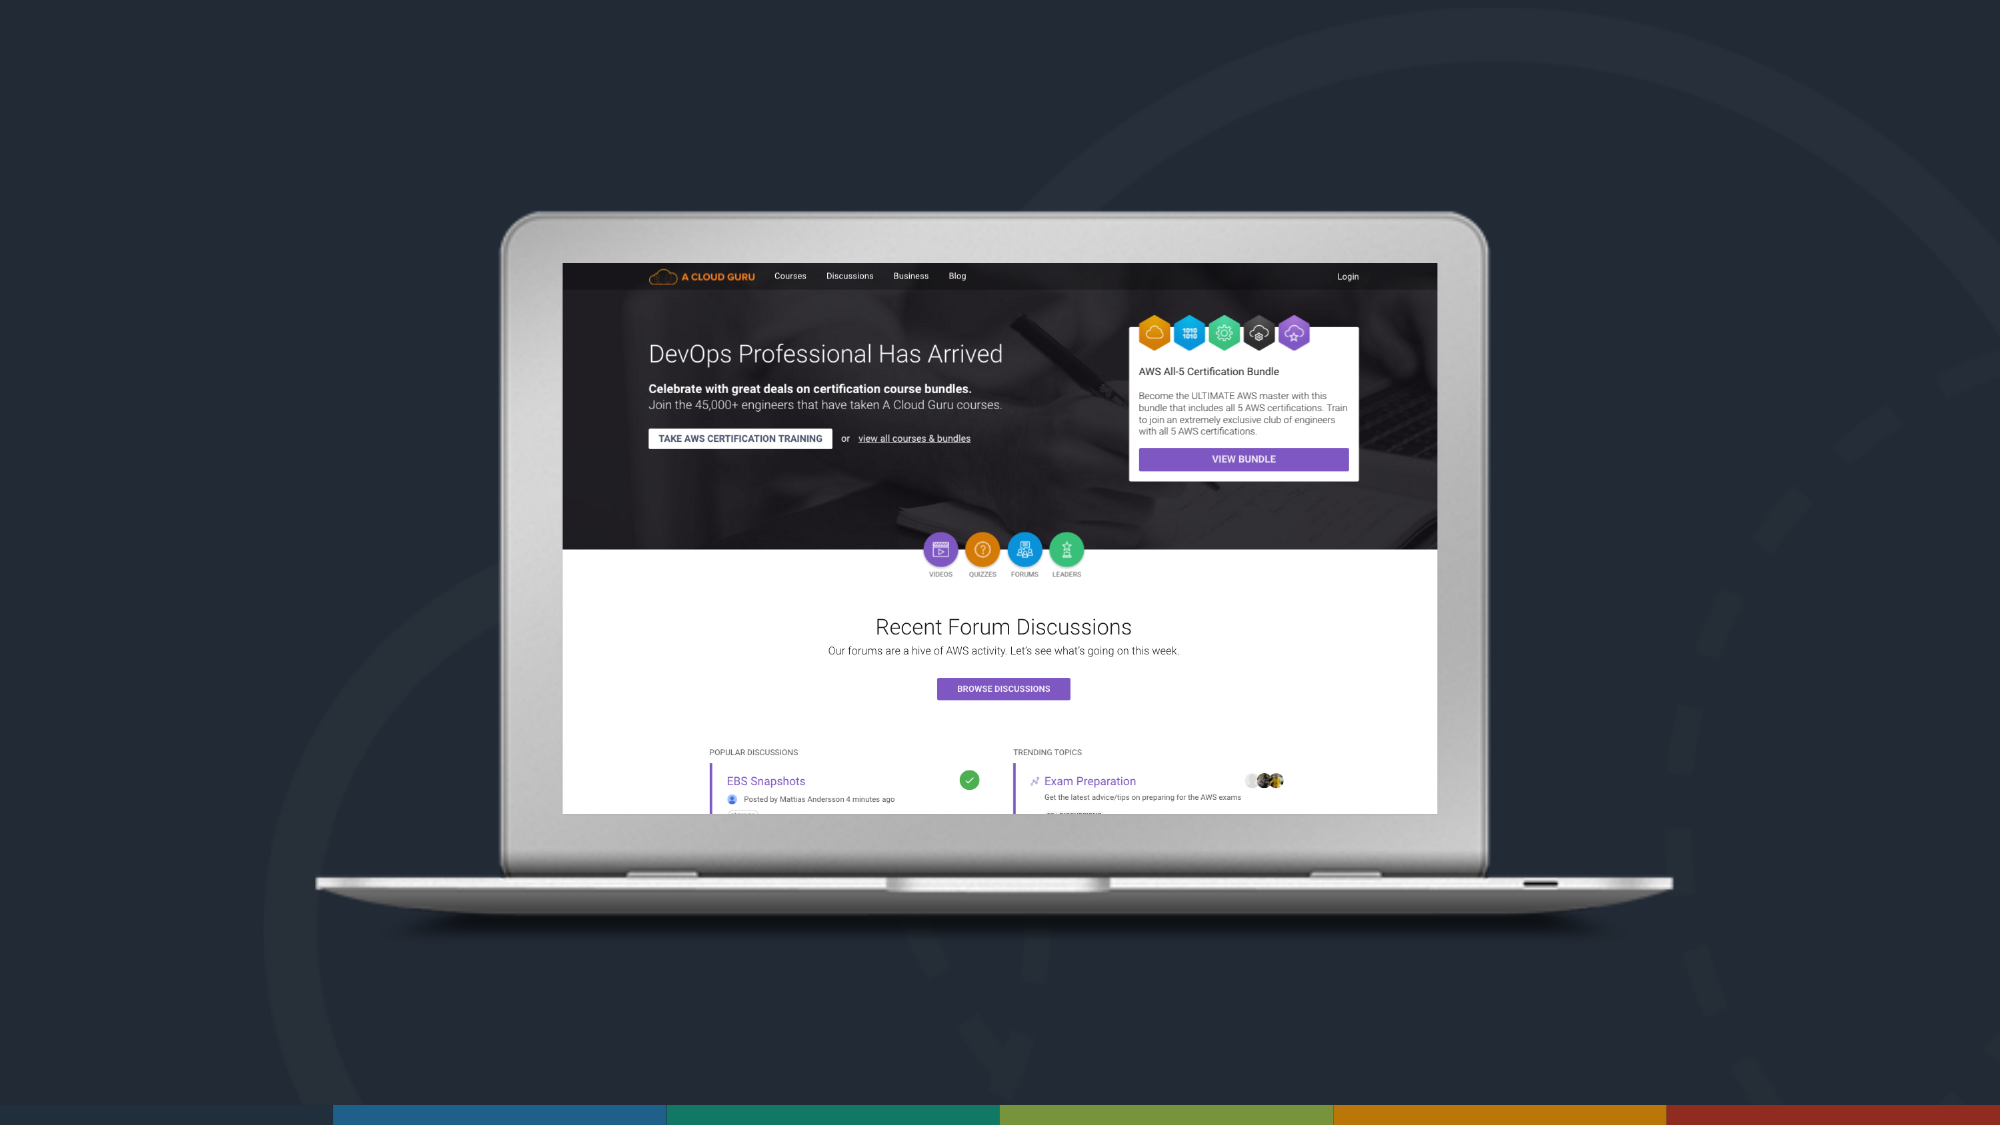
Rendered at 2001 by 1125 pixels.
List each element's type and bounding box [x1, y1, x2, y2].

text_box [0, 1105, 2000, 1125]
picture [254, 8, 2000, 1105]
text_box [278, 193, 1722, 1001]
